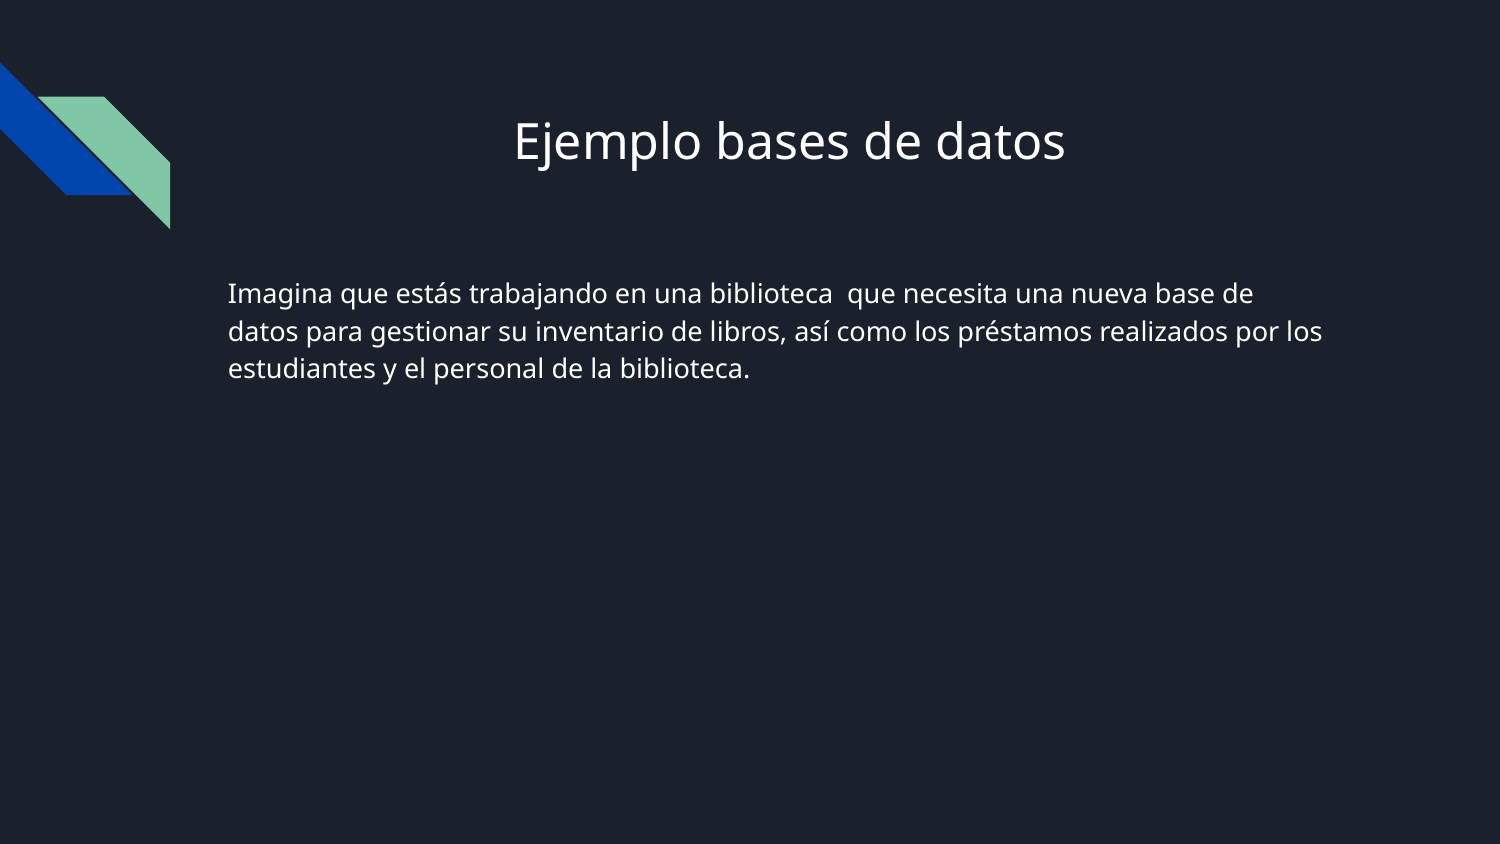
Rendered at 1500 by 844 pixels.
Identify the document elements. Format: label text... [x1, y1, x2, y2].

list Imagina que estás trabajando en una biblioteca que necesita una nueva base de datos para gestionar su inventario de libros, así como los préstamos realizados por los estudiantes y el personal de la biblioteca. [212, 257, 1341, 735]
title Ejemplo bases de datos [212, 64, 1368, 215]
